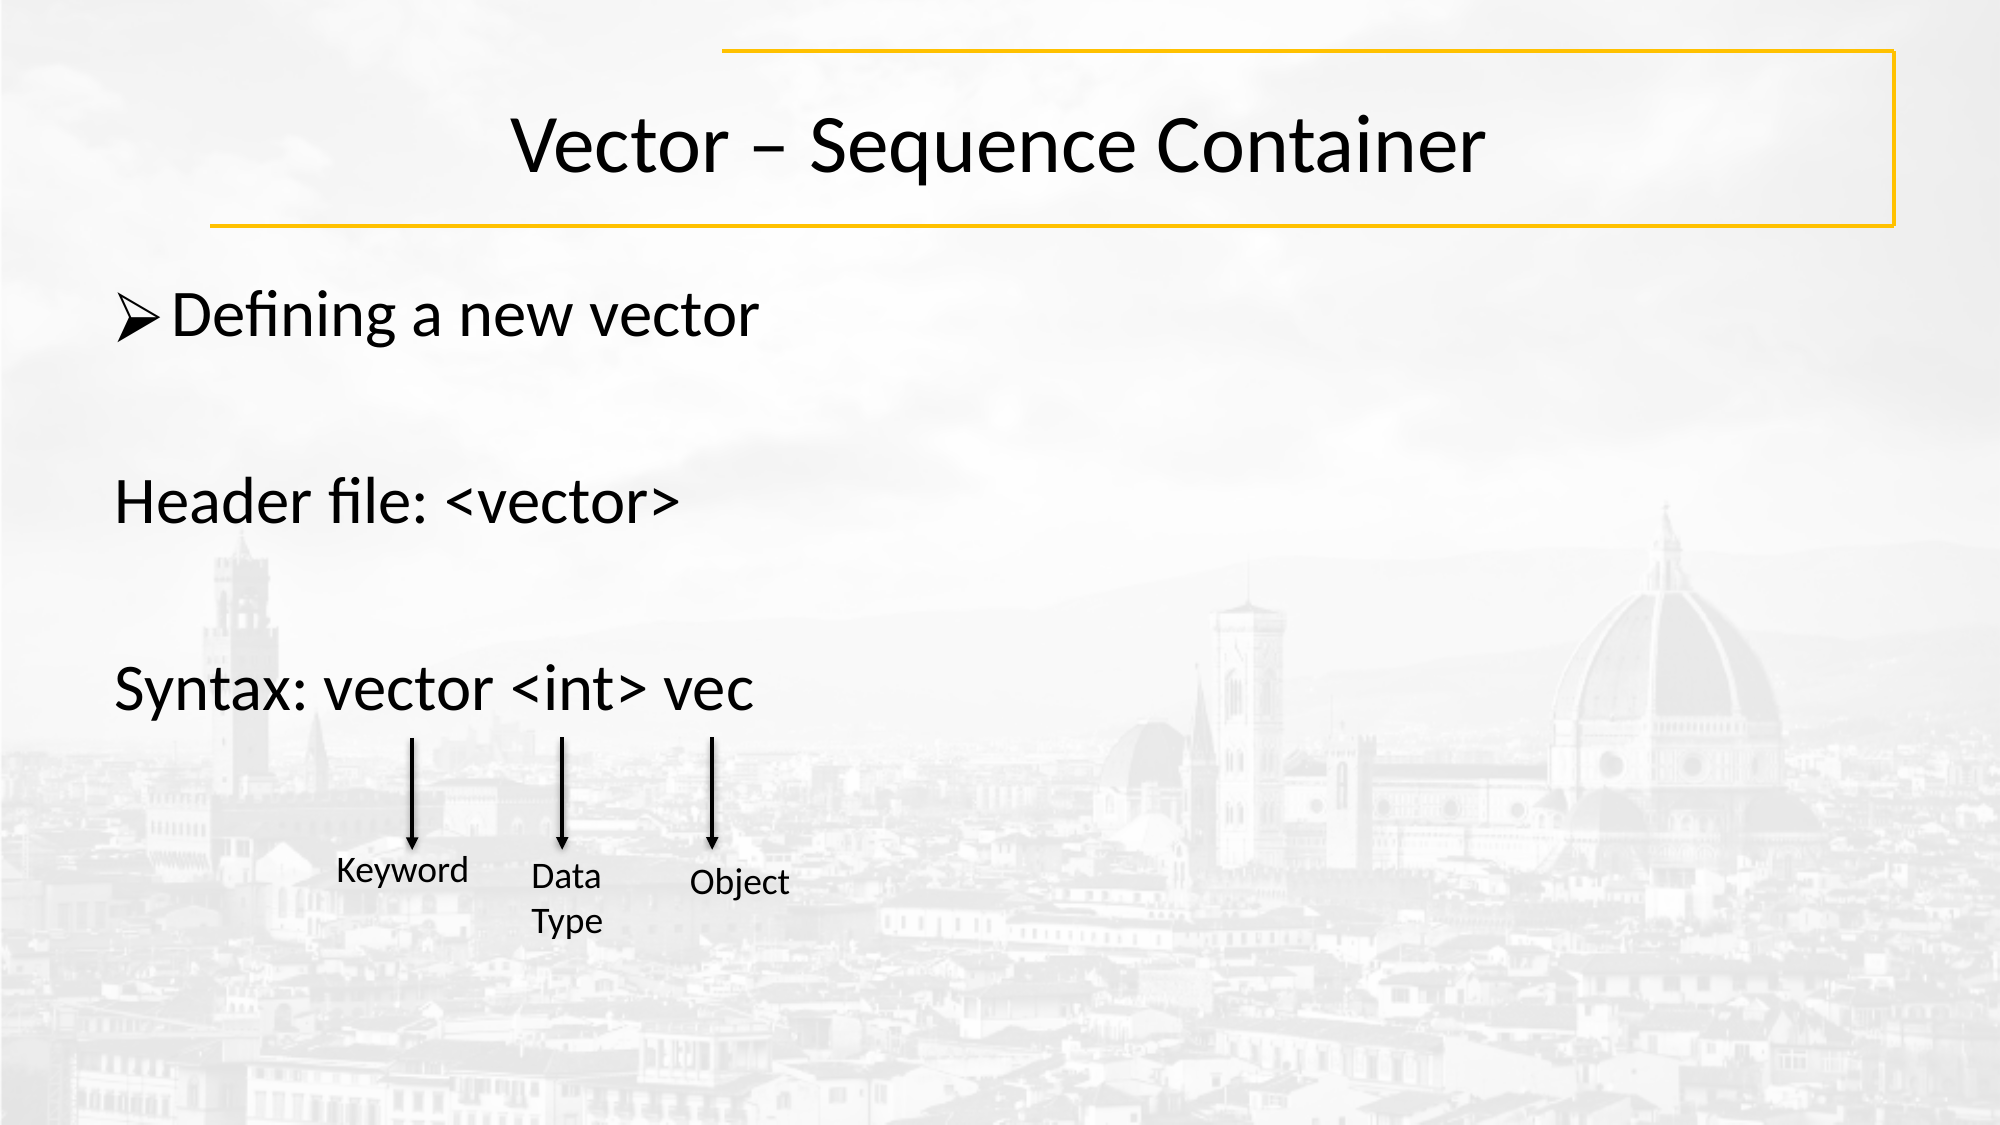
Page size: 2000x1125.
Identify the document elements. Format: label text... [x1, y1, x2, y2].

text_box Data Type [516, 843, 625, 949]
text_box Object [674, 849, 820, 910]
text_box Keyword [321, 837, 529, 897]
list Defining a new vector Header file: <vector> Syntax: vector <int> vec [99, 262, 1900, 1100]
title Vector – Sequence Container [99, 45, 1900, 233]
